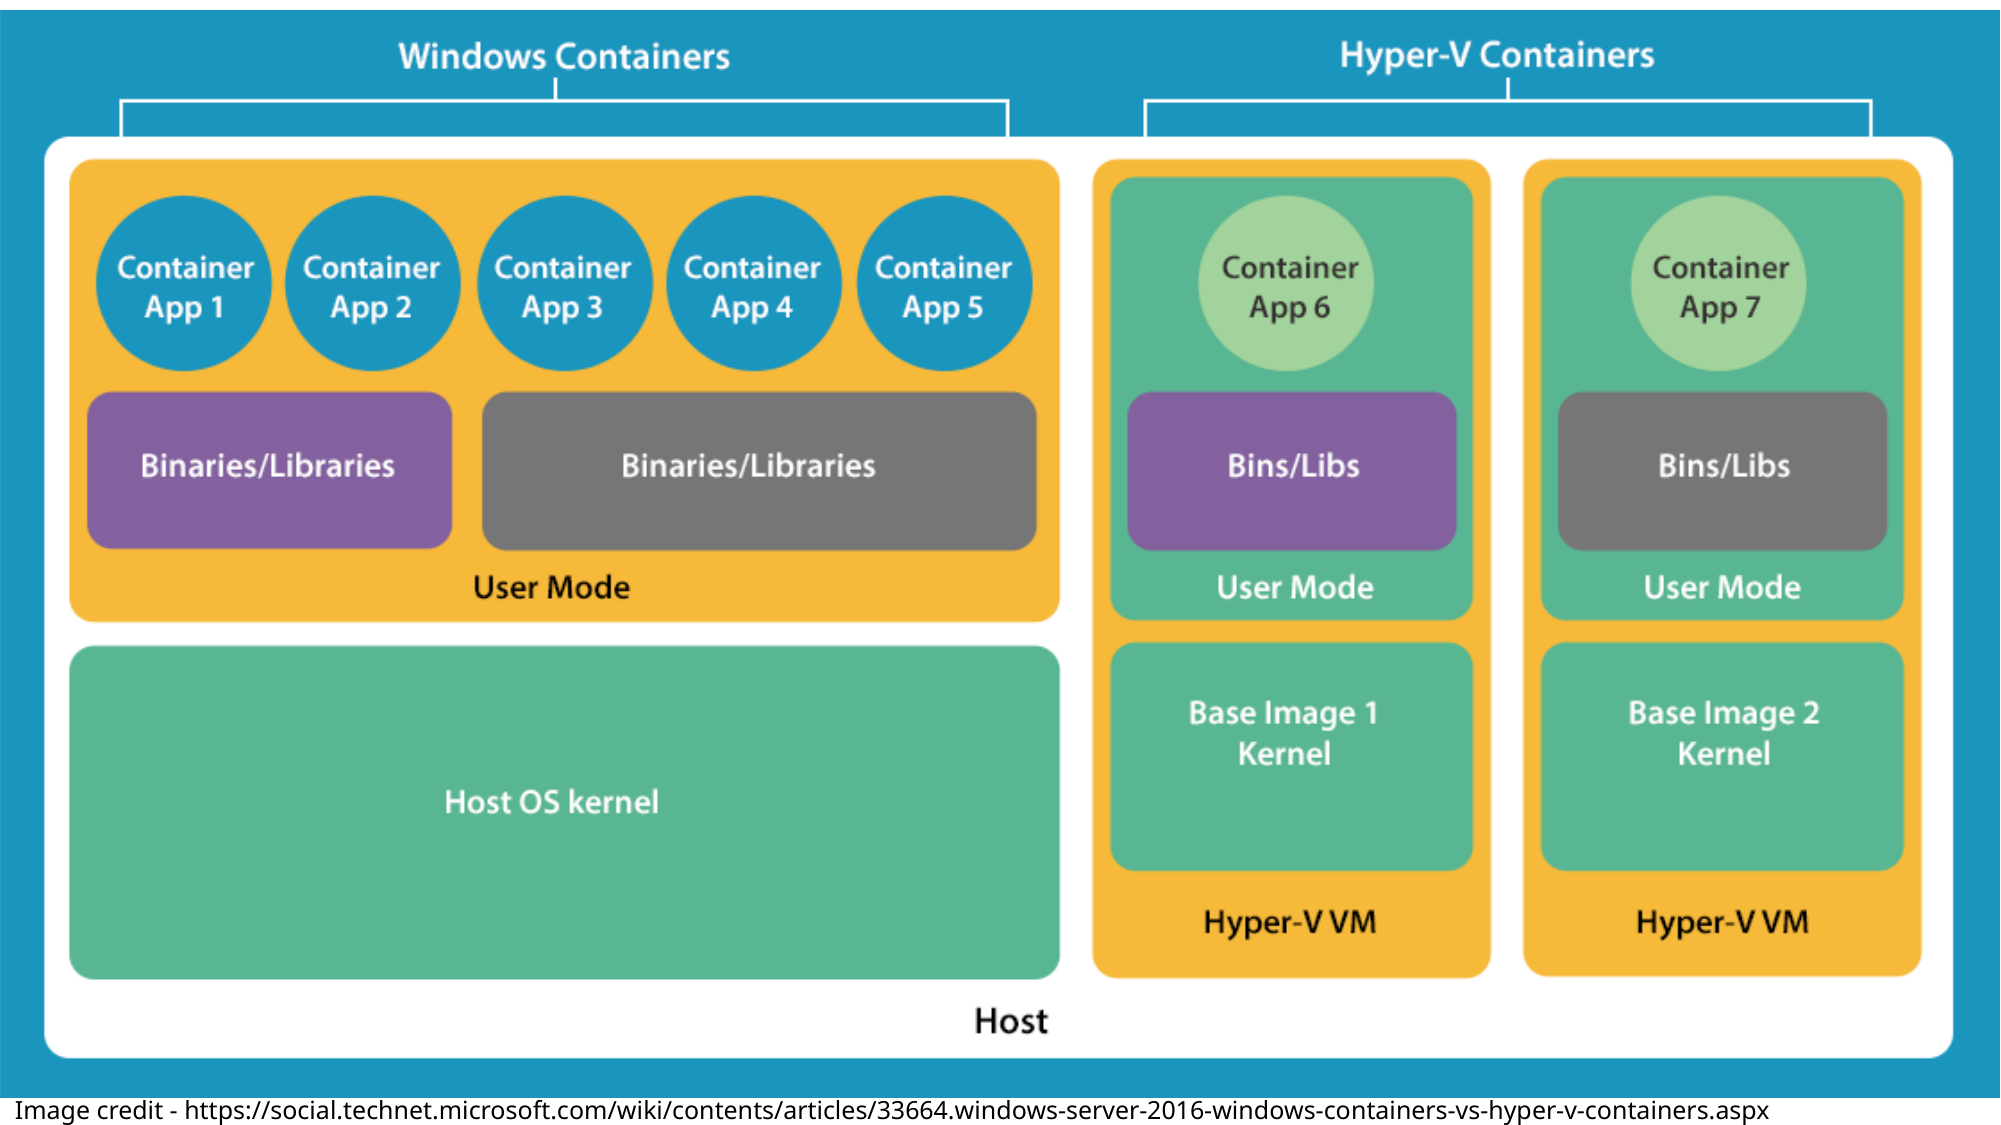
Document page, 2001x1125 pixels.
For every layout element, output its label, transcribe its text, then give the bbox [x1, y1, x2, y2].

picture [0, 11, 1998, 1097]
text_box Image credit - https://social.technet.microsoft.com/wiki/contents/articles/33664.windows-server-2016-windows-containers-vs-hyper-v-containers.aspx [0, 1099, 2000, 1125]
